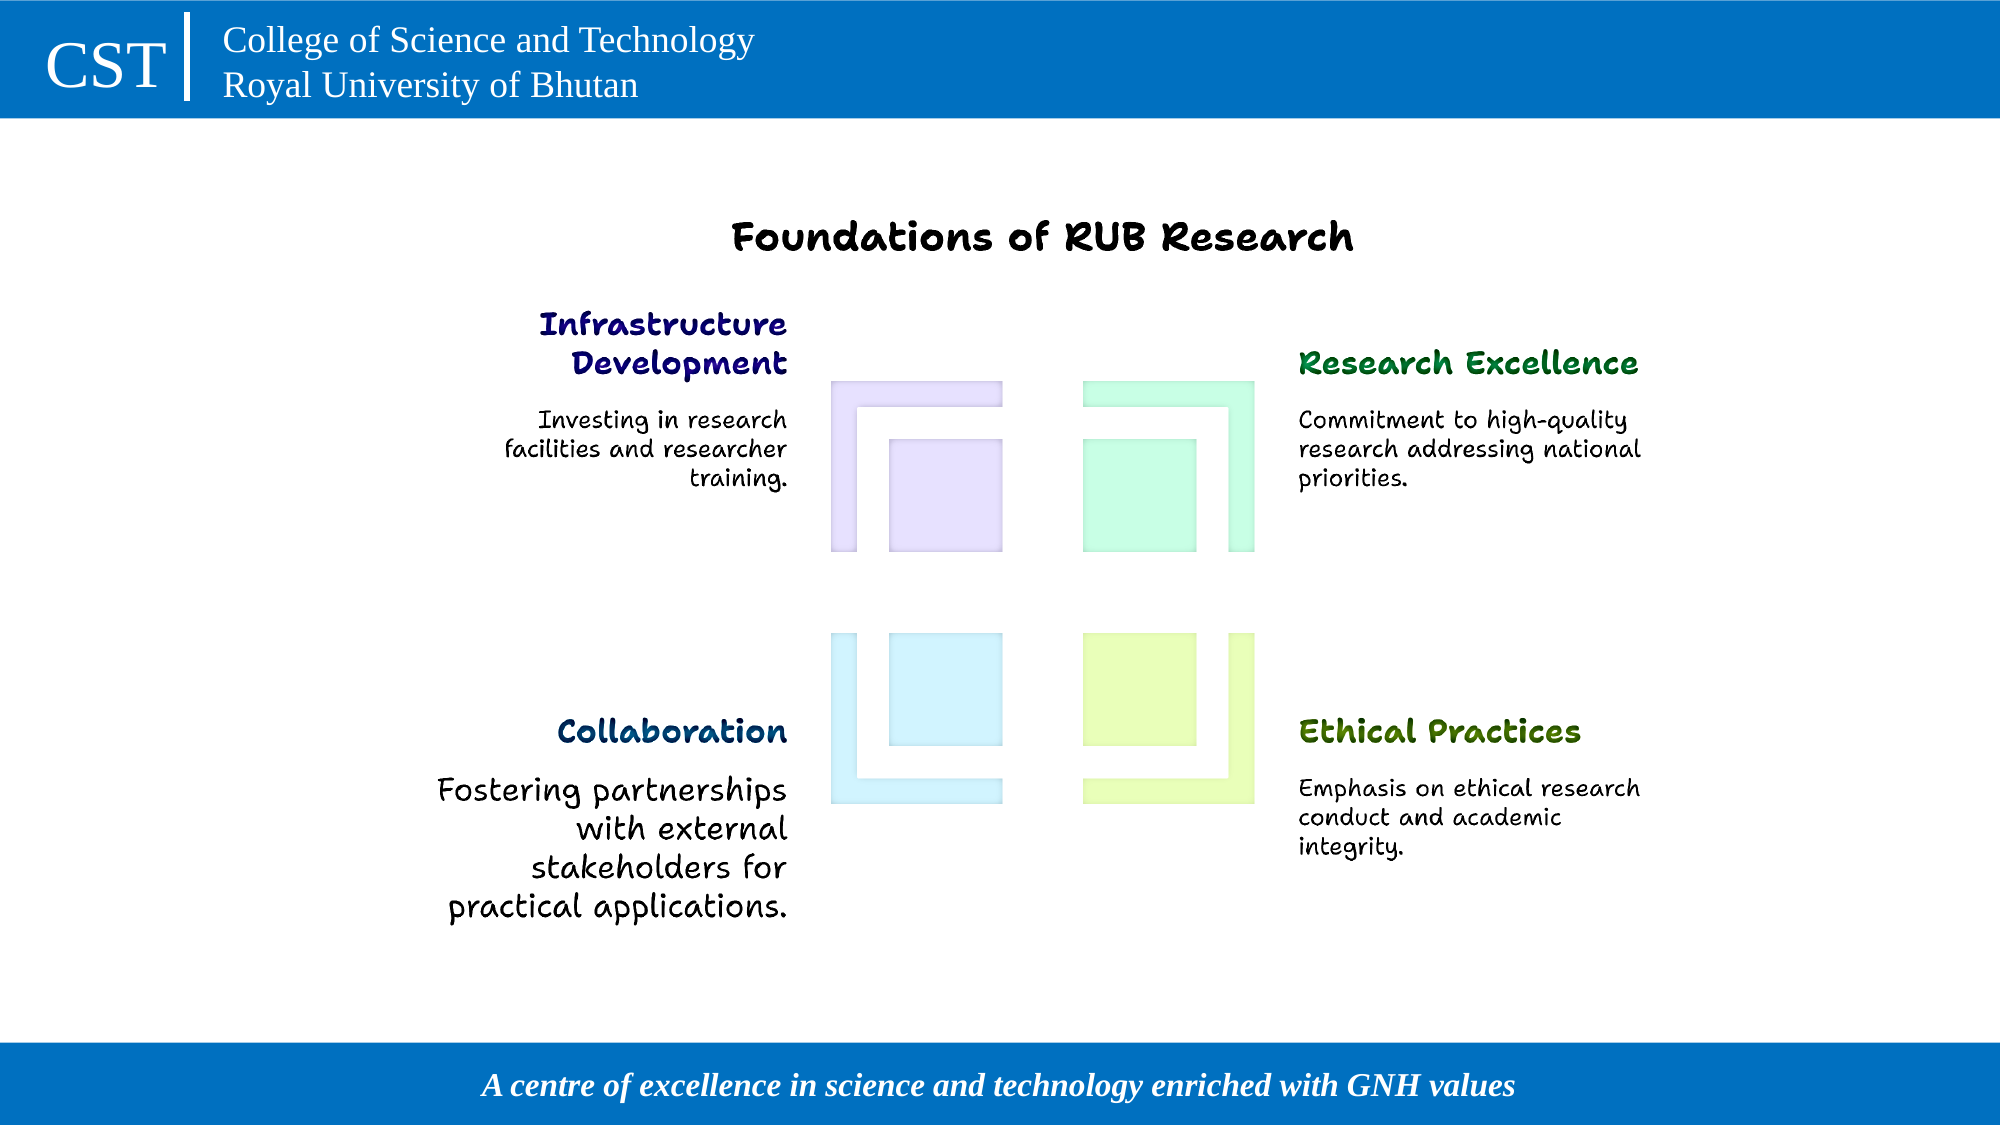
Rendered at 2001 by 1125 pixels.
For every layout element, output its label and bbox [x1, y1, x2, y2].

list [383, 127, 1701, 1000]
